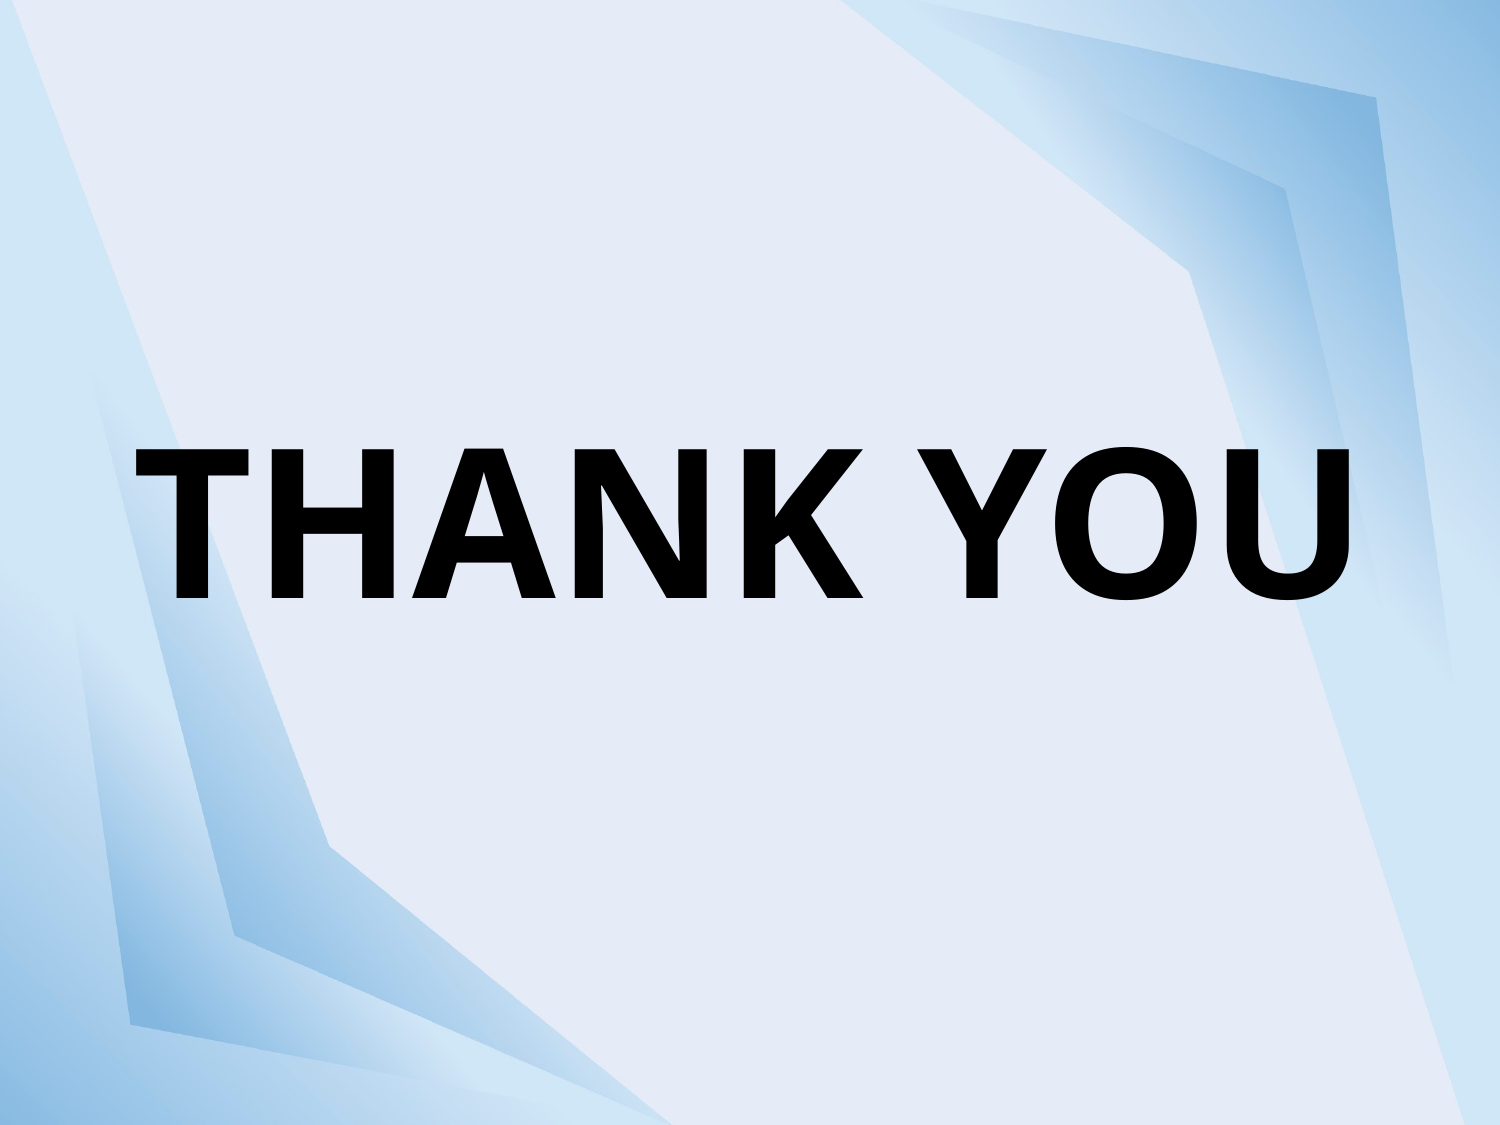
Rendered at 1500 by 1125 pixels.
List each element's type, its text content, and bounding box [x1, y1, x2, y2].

picture [0, 0, 1500, 421]
title THANK YOU [0, 421, 1500, 609]
picture [0, 609, 1500, 1125]
text_box [779, 164, 1470, 226]
